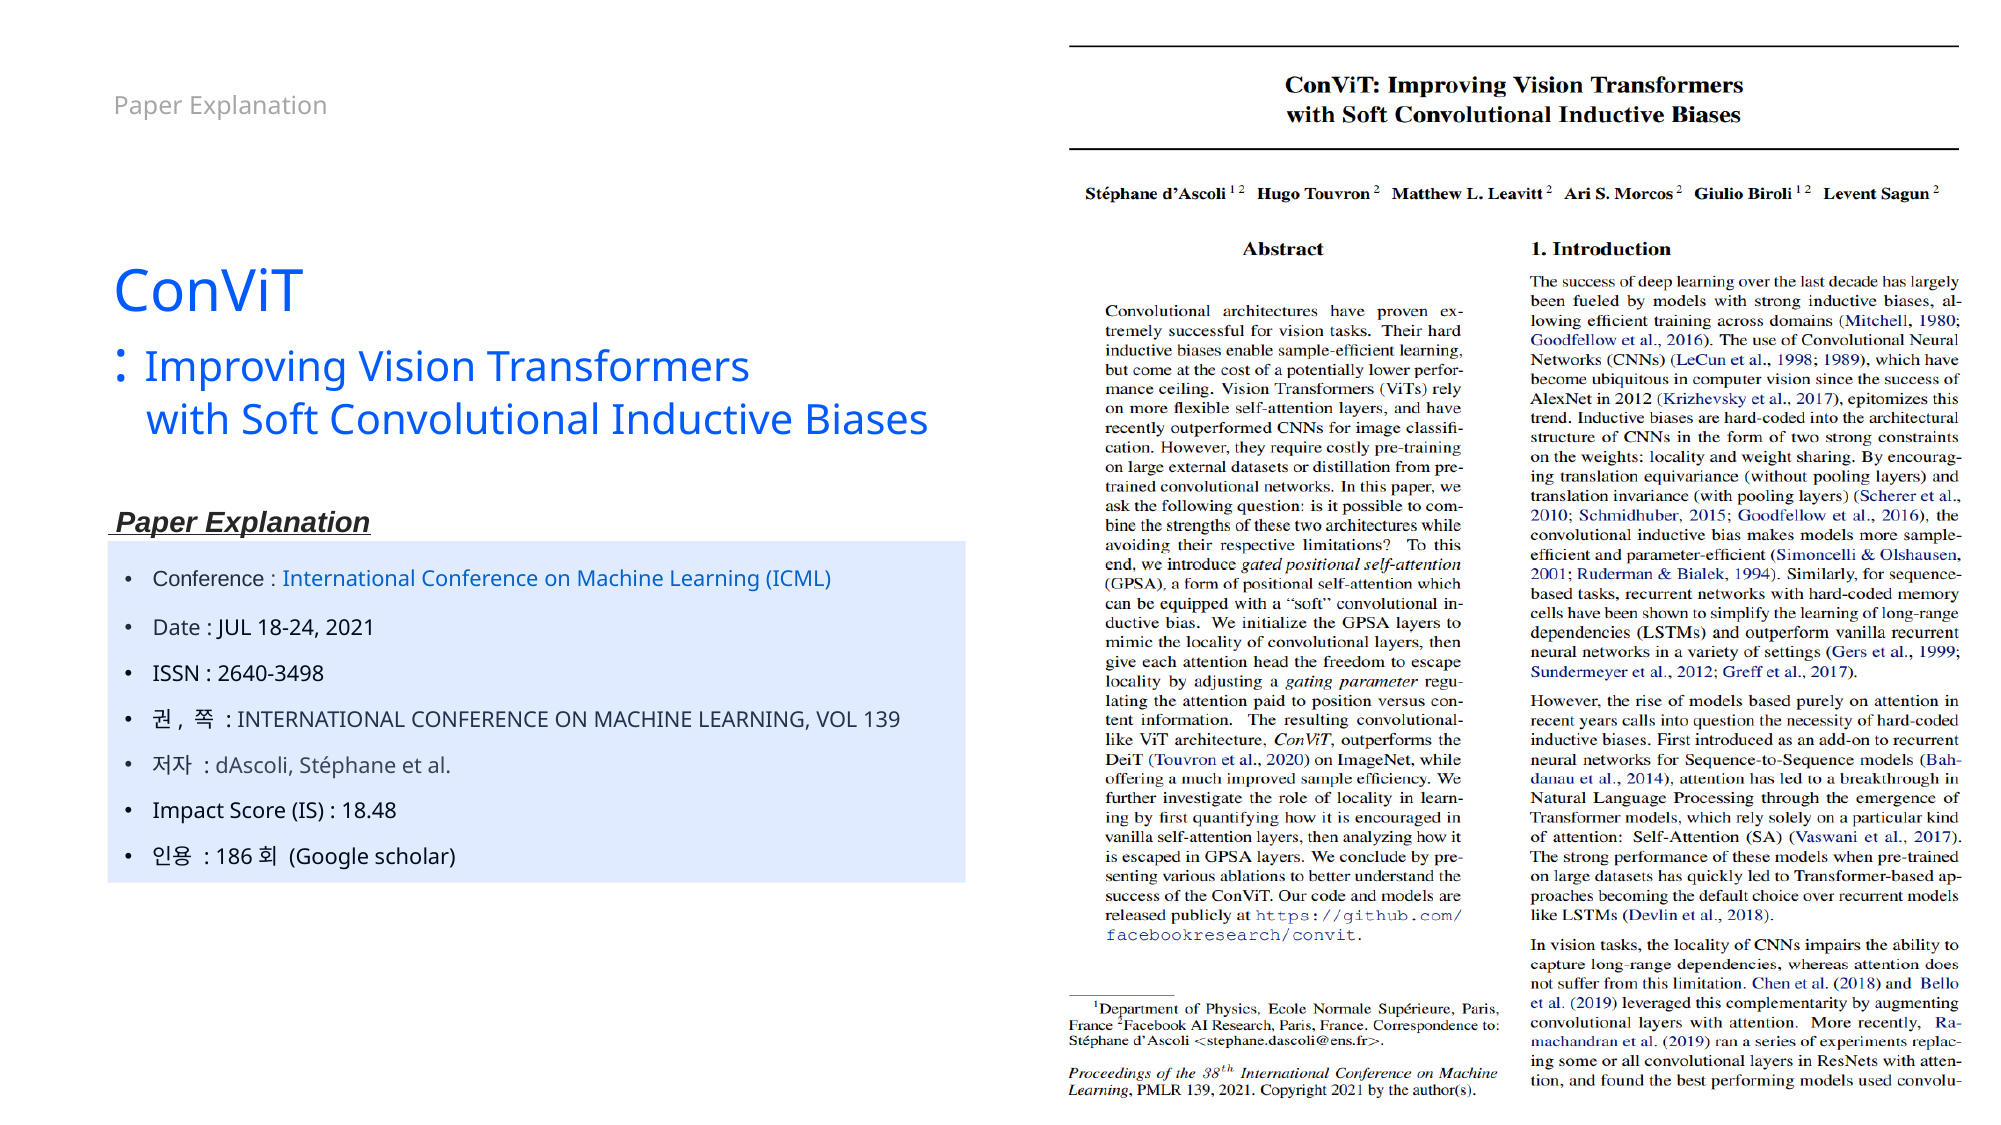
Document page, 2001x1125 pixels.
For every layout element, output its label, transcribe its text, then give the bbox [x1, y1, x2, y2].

text_box Paper Explanation [61, 484, 417, 546]
text_box [107, 540, 967, 884]
text_box Paper Explanation [99, 82, 571, 128]
picture [1033, 0, 2000, 1125]
text_box ConViT : Improving Vision Transformers with Soft Convolutional Inductive Biases [99, 245, 975, 451]
